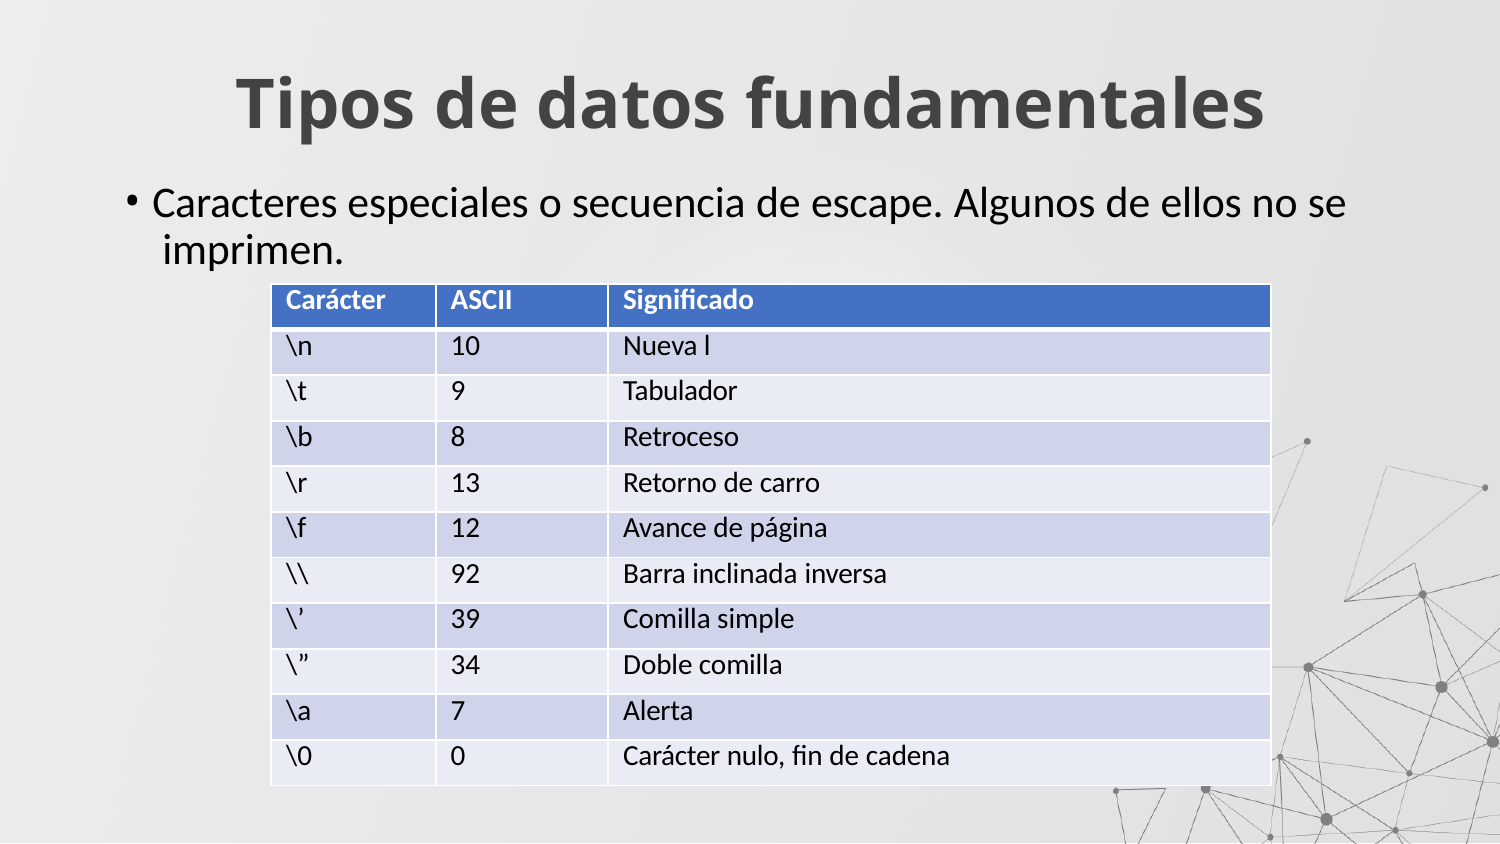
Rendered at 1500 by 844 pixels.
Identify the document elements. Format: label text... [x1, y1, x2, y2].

table_cell \f [272, 513, 435, 557]
table_cell \b [272, 422, 435, 465]
table_cell \\ [272, 558, 435, 602]
table_cell Alerta [609, 695, 1270, 739]
text_box Caracteres especiales o secuencia de escape. Algunos de ellos no se imprimen. [122, 171, 1353, 274]
table_cell 8 [437, 422, 607, 465]
picture [0, 0, 1500, 844]
table_cell 7 [437, 695, 607, 739]
table_header Carácter [272, 285, 435, 327]
table_cell \n [272, 332, 435, 374]
table_cell Doble comilla [609, 650, 1270, 693]
table_cell Carácter nulo, fin de cadena [609, 741, 1270, 785]
table_cell Retorno de carro [609, 467, 1270, 511]
table_cell \0 [272, 741, 435, 785]
table_cell \t [272, 376, 435, 420]
table_cell 9 [437, 376, 607, 420]
table_cell \r [272, 467, 435, 511]
table_cell 12 [437, 513, 607, 557]
table_cell Retroceso [609, 422, 1270, 465]
title Tipos de datos fundamentales [92, 57, 1408, 201]
table_cell Nueva l [609, 332, 1270, 374]
table_header ASCII [437, 285, 607, 327]
table_cell \a [272, 695, 435, 739]
table_header Significado [609, 285, 1270, 327]
table_cell 39 [437, 604, 607, 648]
table_cell Tabulador [609, 376, 1270, 420]
table_cell 0 [437, 741, 607, 785]
table_cell 34 [437, 650, 607, 693]
table_cell Barra inclinada inversa [609, 558, 1270, 602]
table_cell \’ [272, 604, 435, 648]
table_cell \” [272, 650, 435, 693]
table_cell 13 [437, 467, 607, 511]
table_cell Avance de página [609, 513, 1270, 557]
table_cell Comilla simple [609, 604, 1270, 648]
table_cell 92 [437, 558, 607, 602]
table_cell 10 [437, 332, 607, 374]
